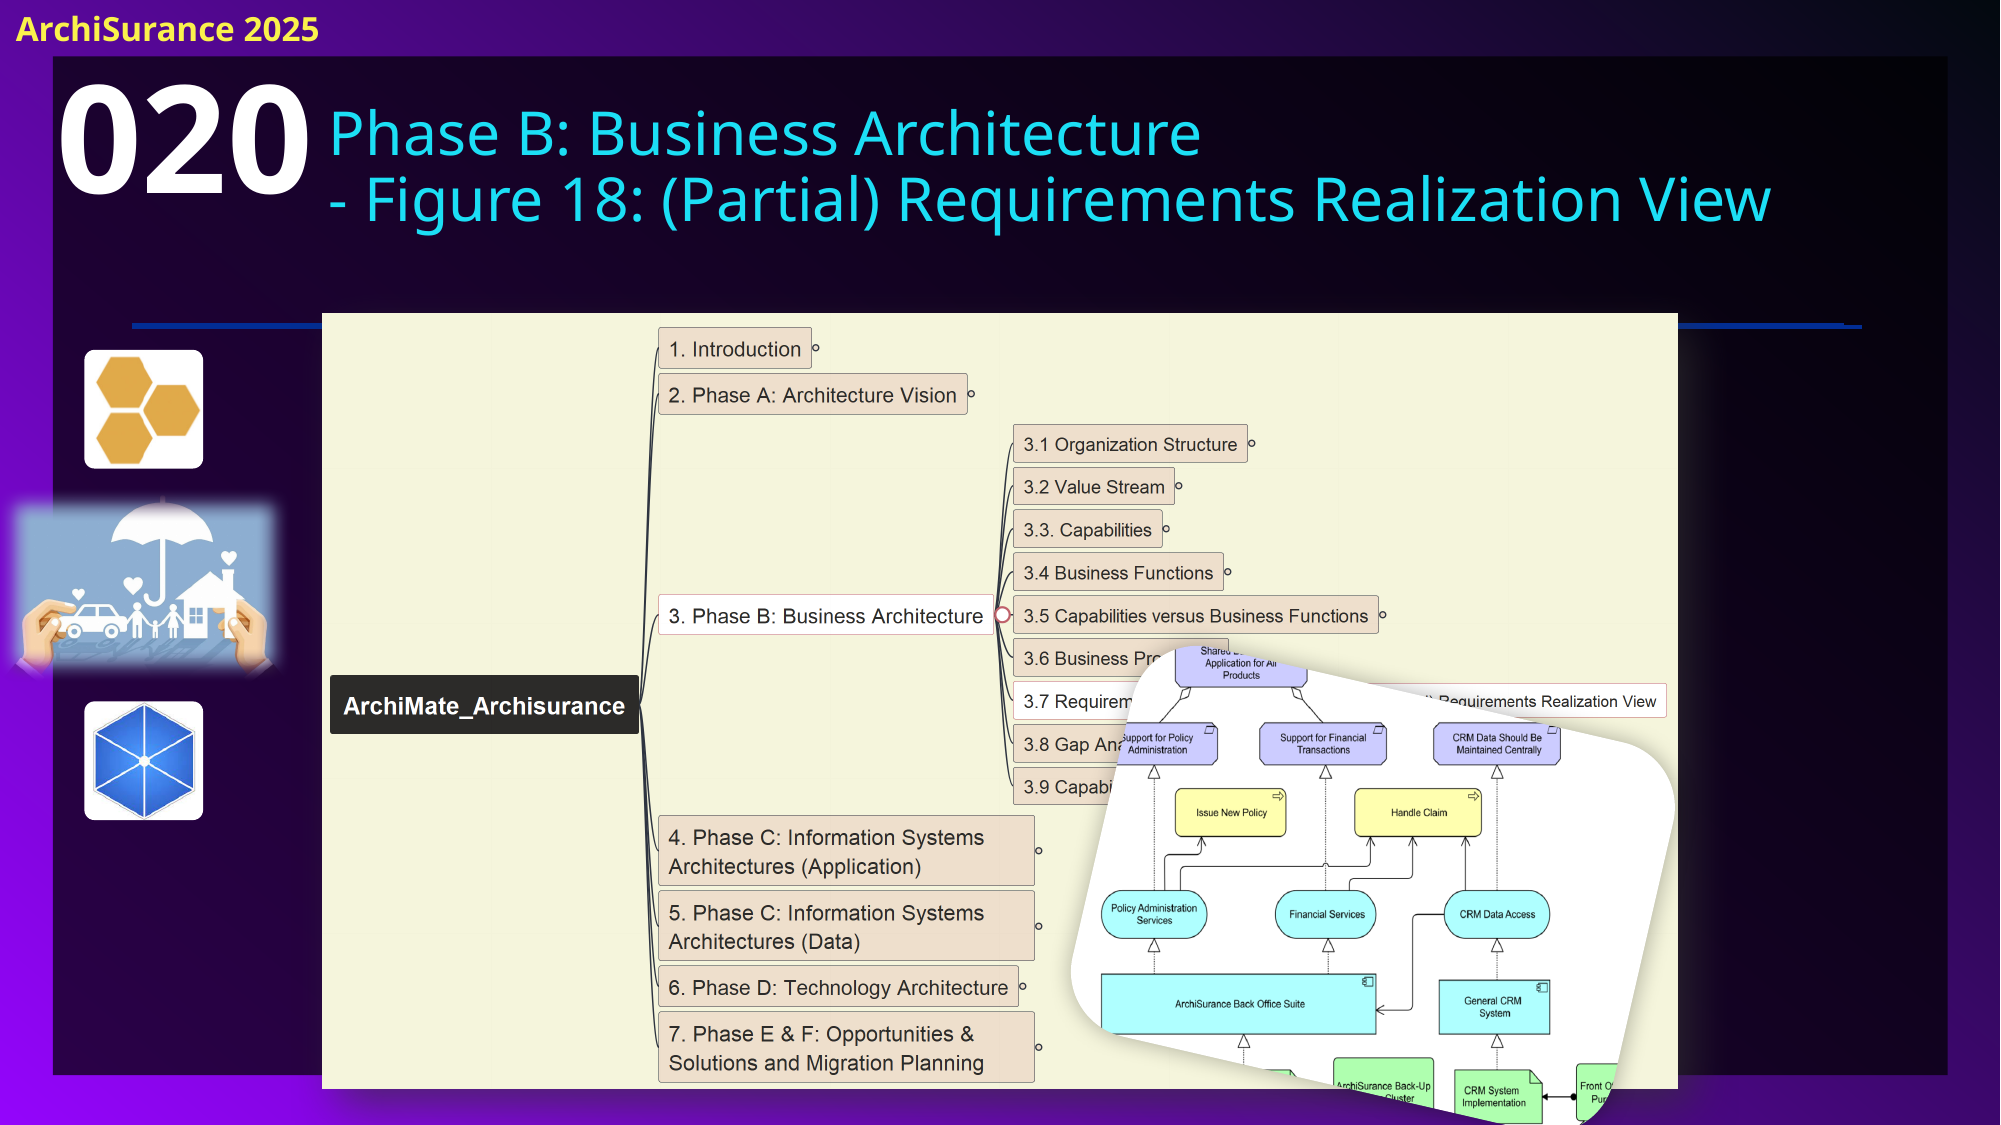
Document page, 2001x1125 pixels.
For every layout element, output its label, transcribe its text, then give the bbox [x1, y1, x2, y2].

picture [84, 701, 204, 821]
picture [84, 349, 204, 469]
text_box 020 [41, 55, 329, 231]
title Phase B: Business Architecture - Figure 18: (Partial) Requirements Realization View [328, 95, 1863, 293]
picture [0, 486, 292, 684]
text_box ArchiSurance 2025 [1, 0, 335, 55]
picture [322, 313, 1678, 1125]
